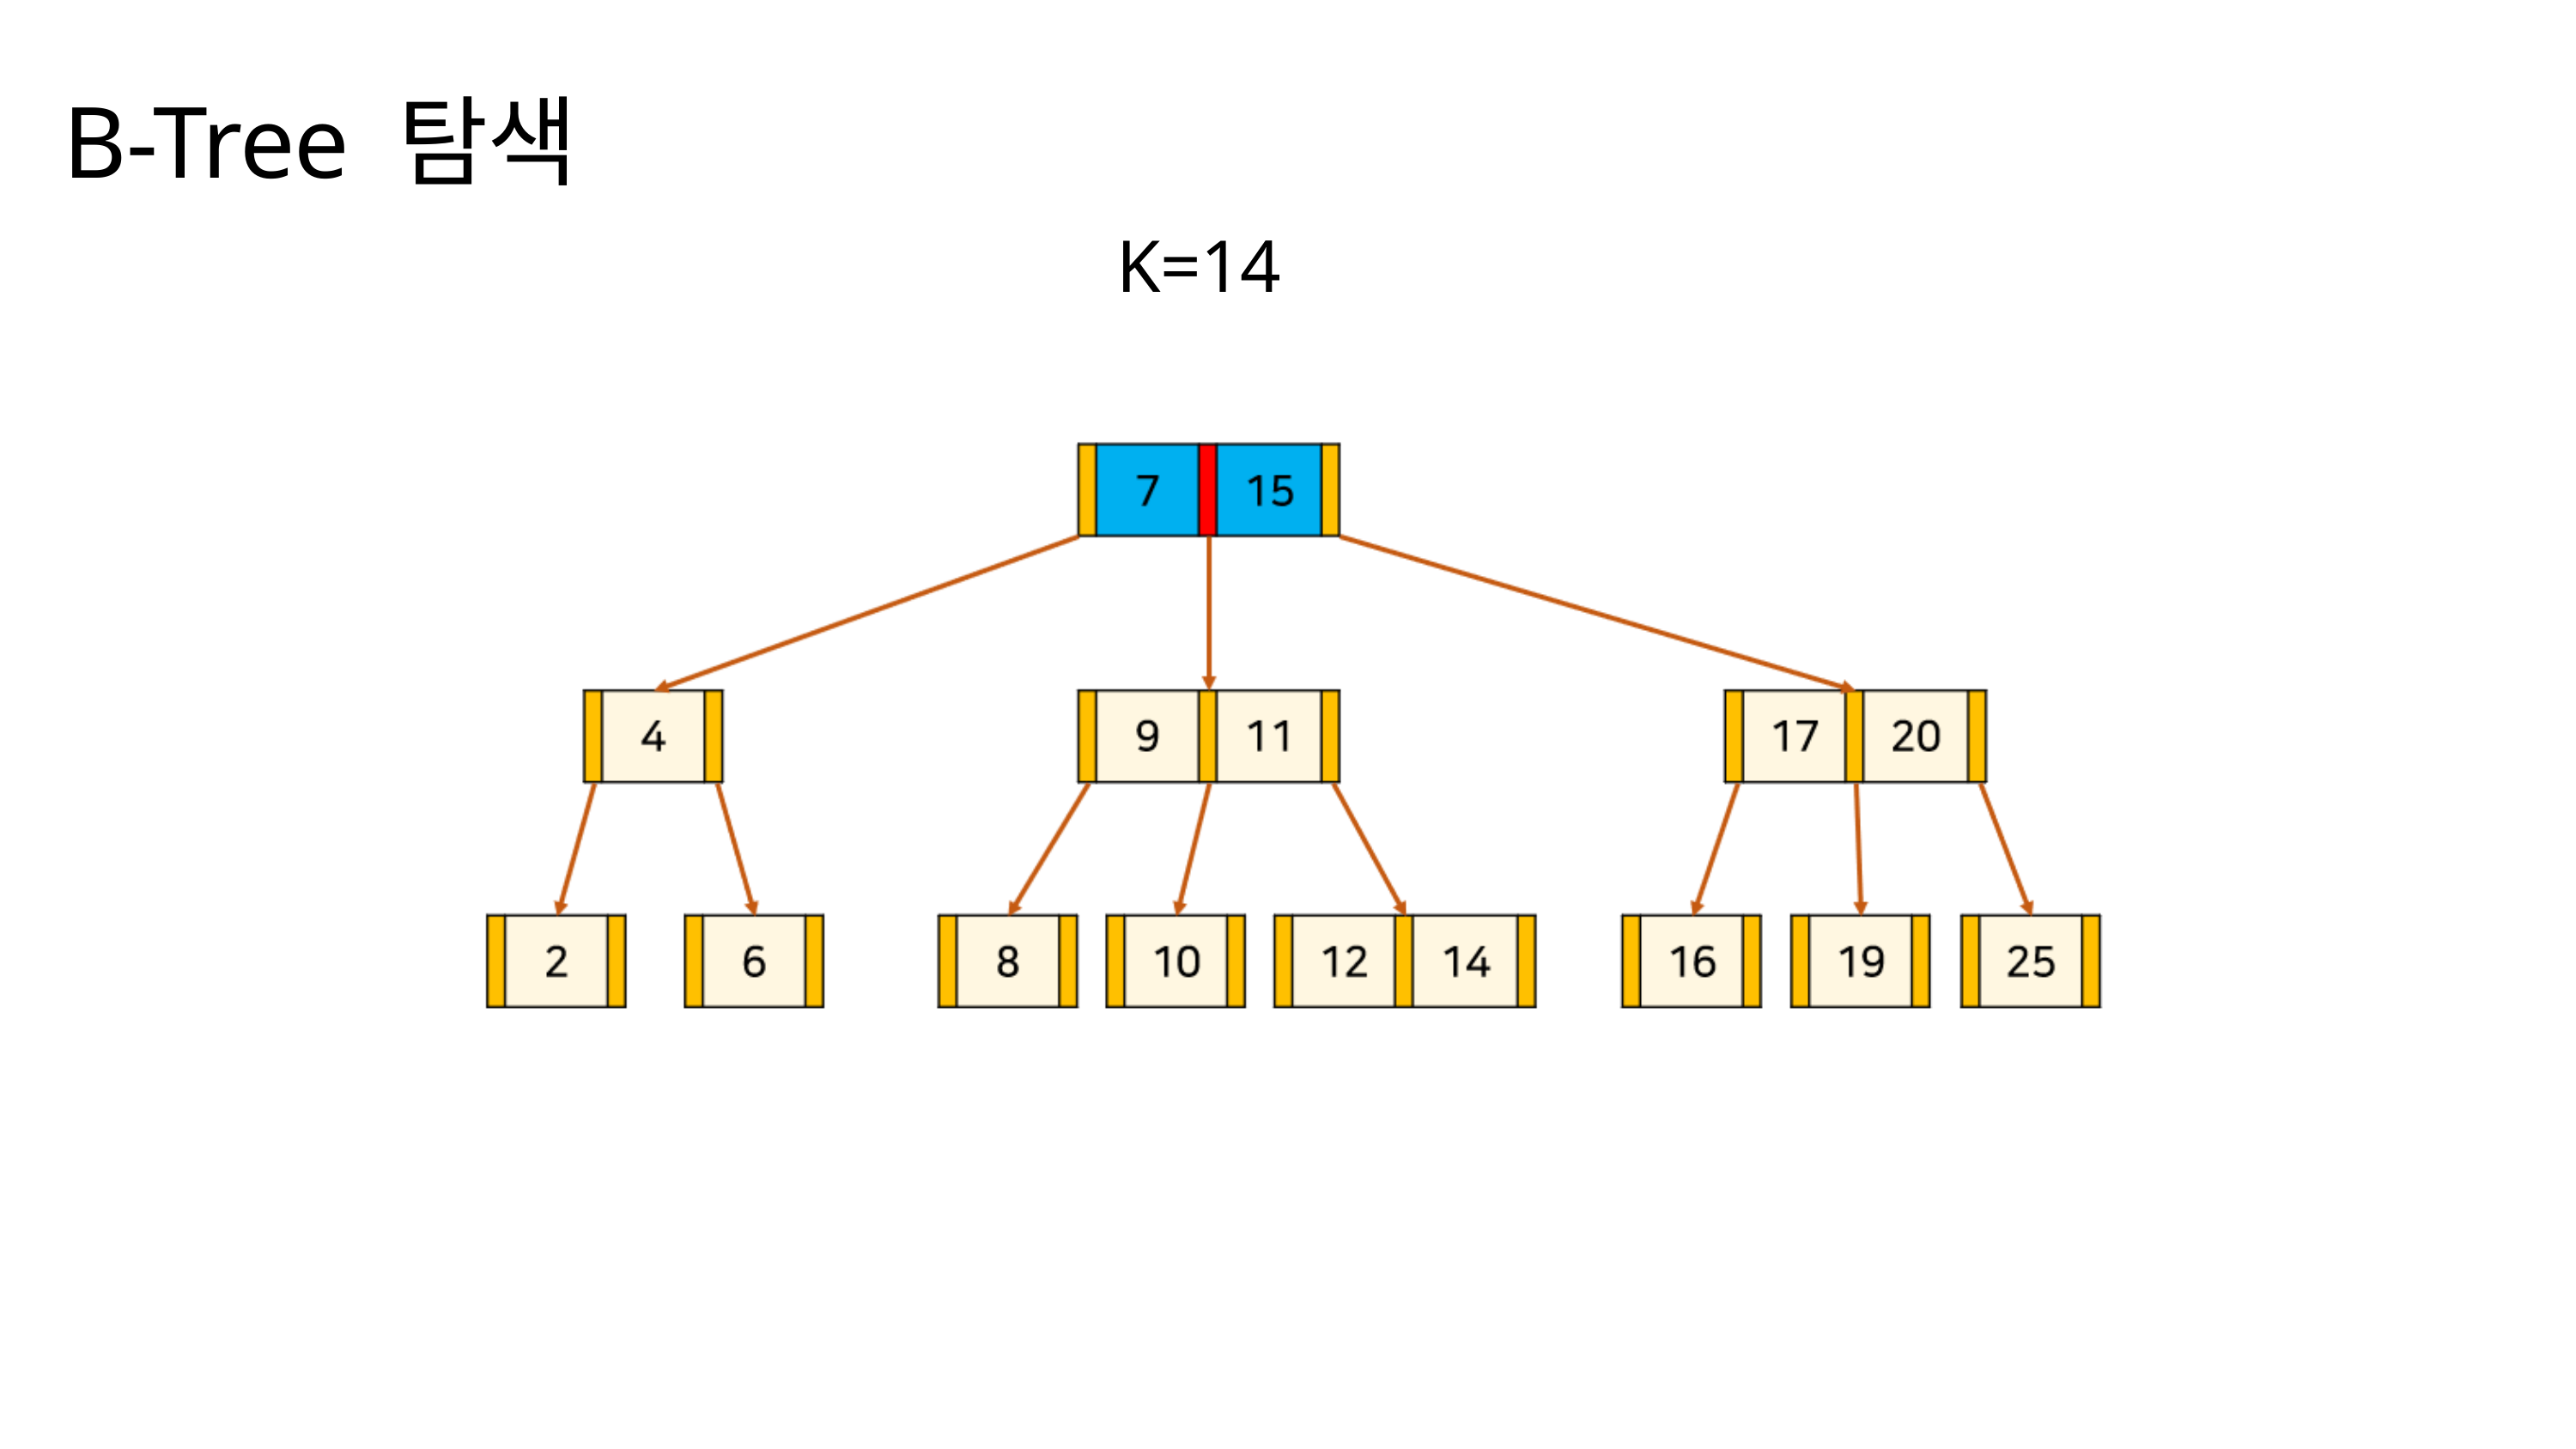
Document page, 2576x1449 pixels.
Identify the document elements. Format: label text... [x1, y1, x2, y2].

text_box K=14 [1116, 206, 1306, 307]
text_box [446, 405, 2130, 1043]
text_box B-Tree 탐색 [64, 59, 587, 198]
